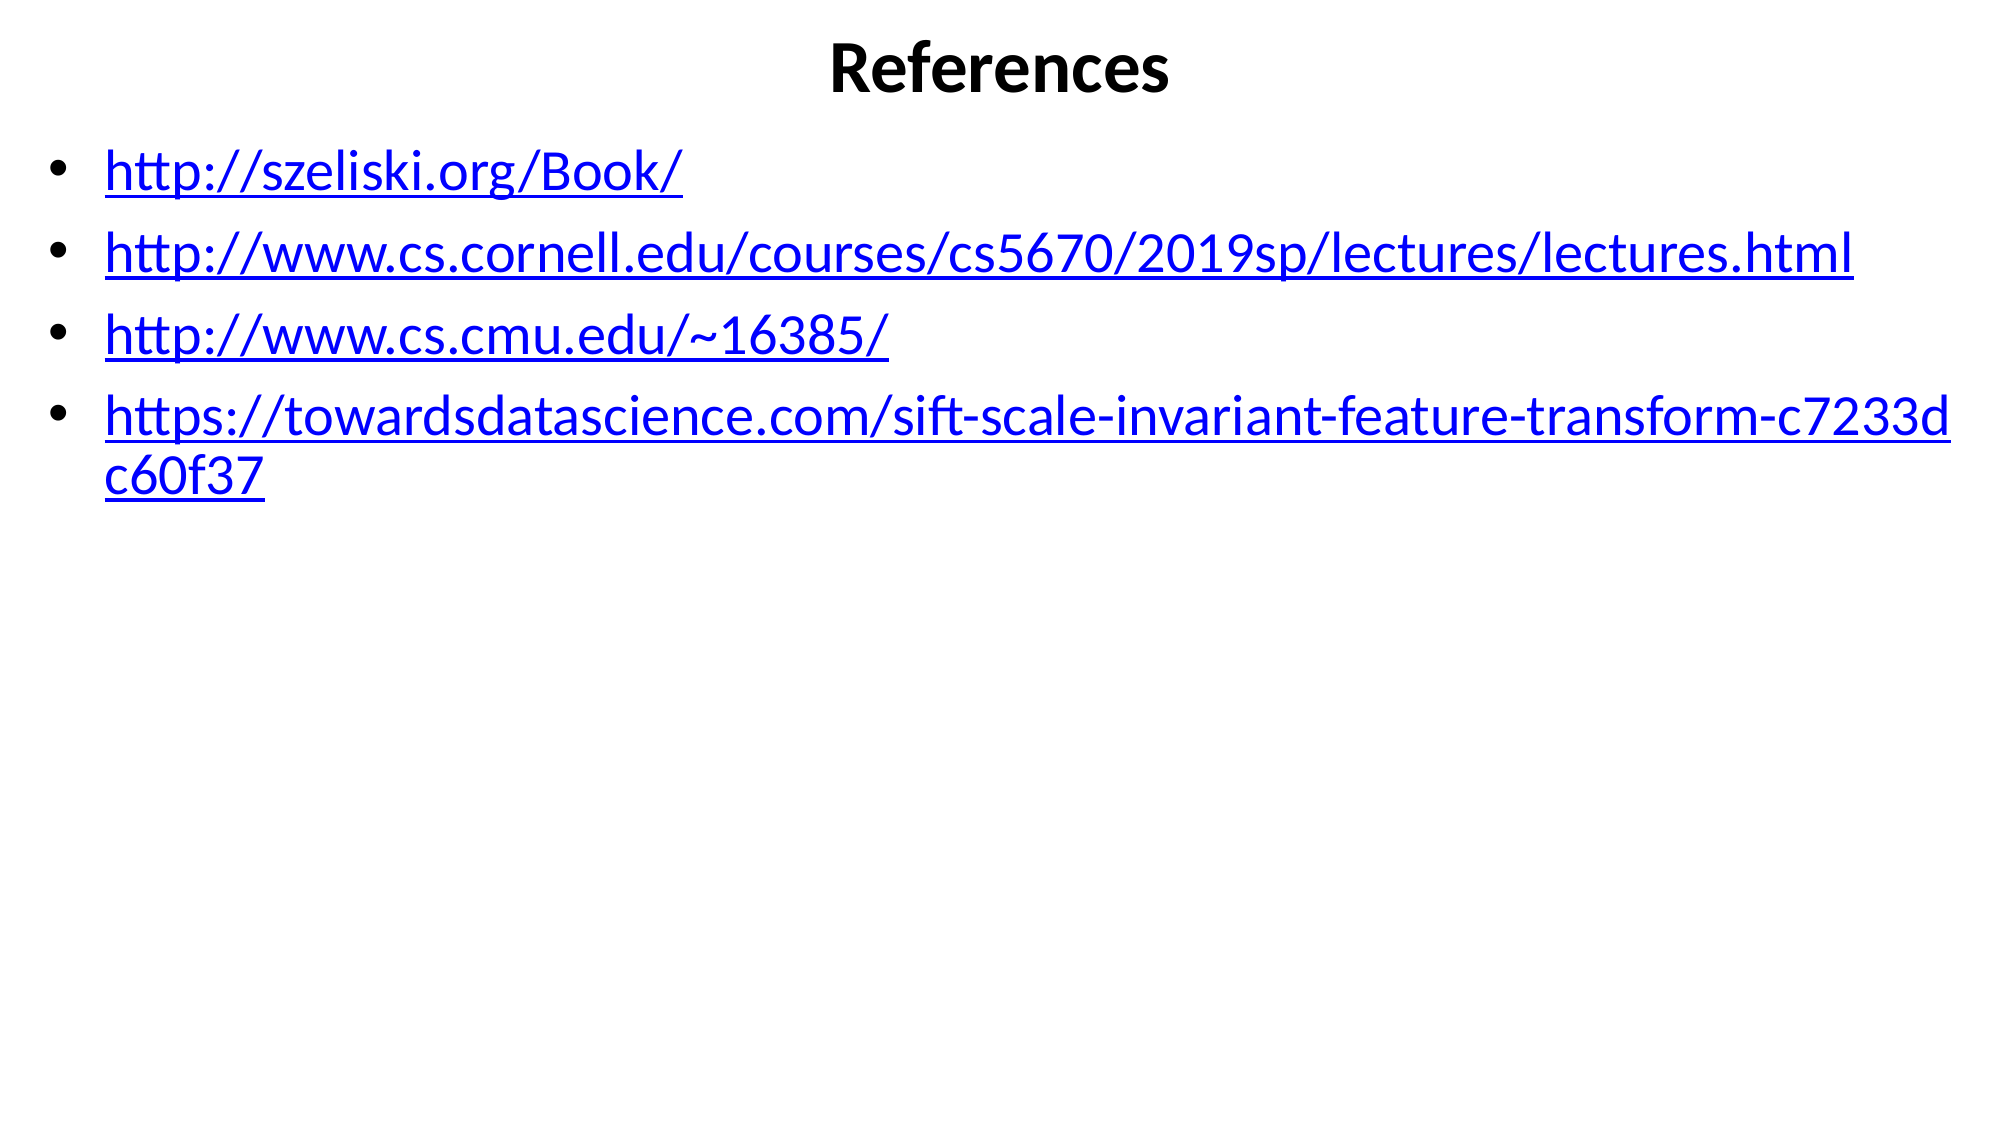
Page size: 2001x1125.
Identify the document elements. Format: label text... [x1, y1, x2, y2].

title References [33, 0, 1967, 125]
list http://szeliski.org/Book/ http://www.cs.cornell.edu/courses/cs5670/2019sp/lectures/lectures.html http://www.cs.cmu.edu/~16385/ https://towardsdatascience.com/sift-scale-invariant-feature-transform-c7233dc60f37 [33, 125, 1967, 1063]
